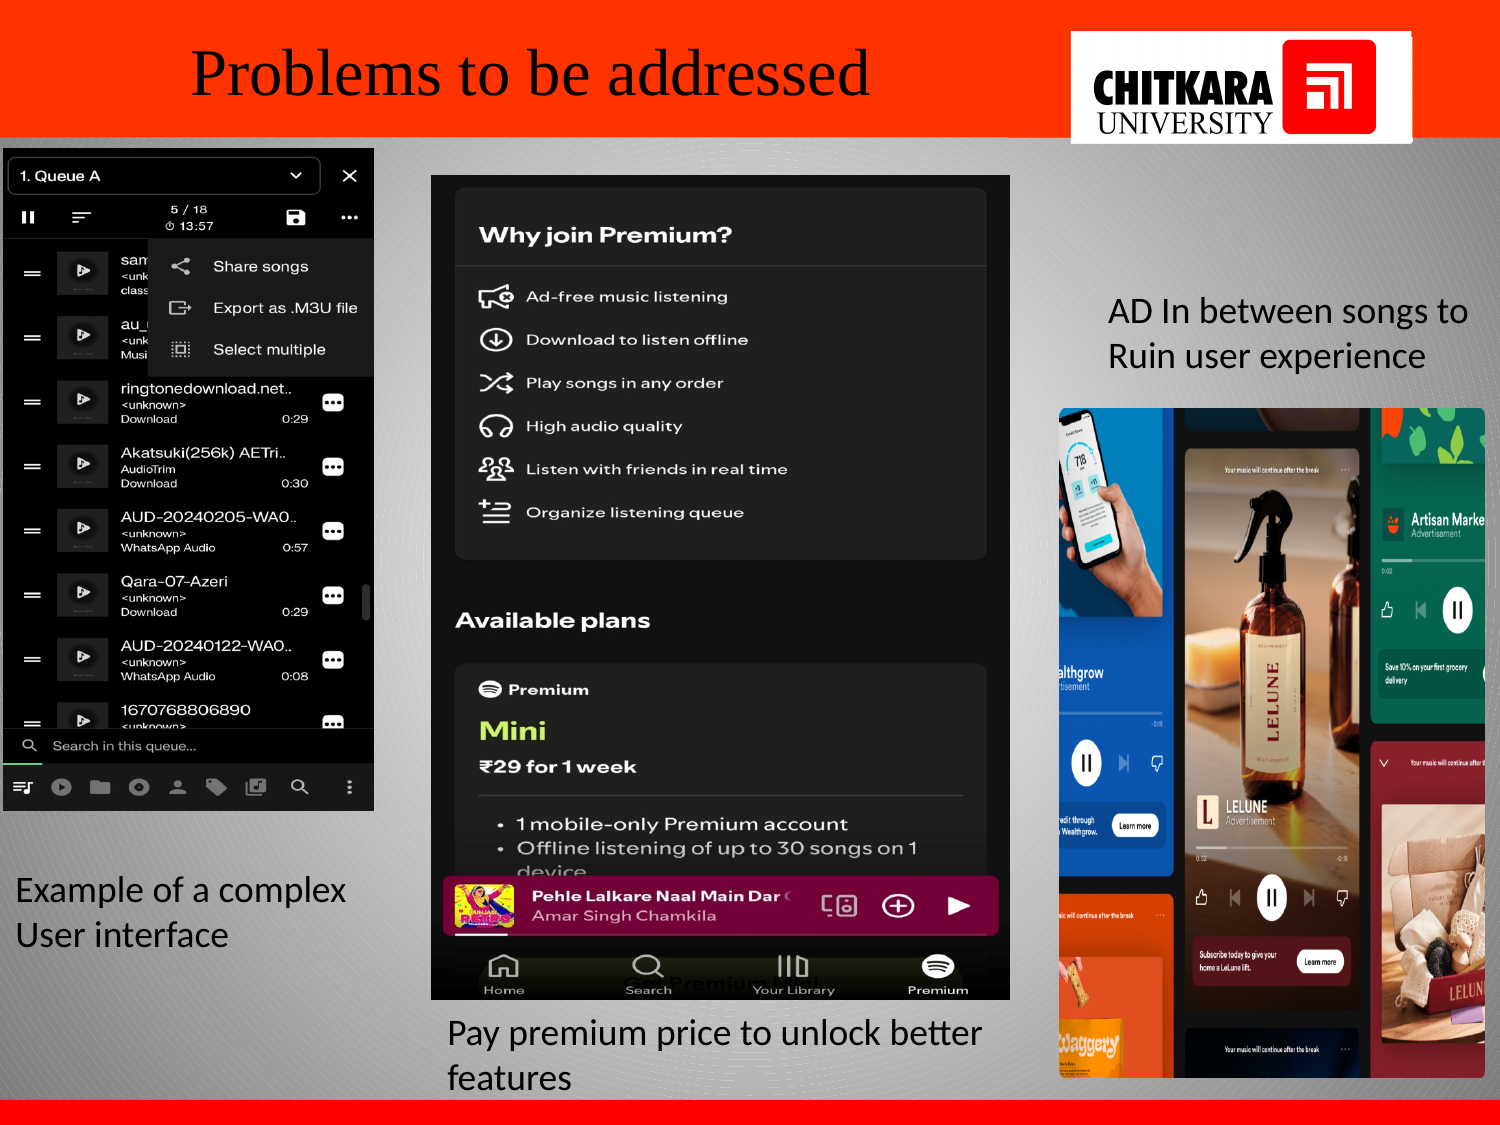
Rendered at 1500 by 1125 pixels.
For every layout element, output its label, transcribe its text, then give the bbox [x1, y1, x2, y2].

text_box Pay premium price to unlock better features [439, 1007, 1000, 1106]
picture [1058, 408, 1485, 1078]
picture [1074, 37, 1391, 138]
picture [430, 175, 1010, 1000]
text_box AD In between songs to Ruin user experience [1100, 278, 1478, 384]
picture [3, 148, 374, 811]
title Problems to be addressed [0, 0, 1063, 138]
text_box Example of a complex User interface [7, 857, 355, 963]
